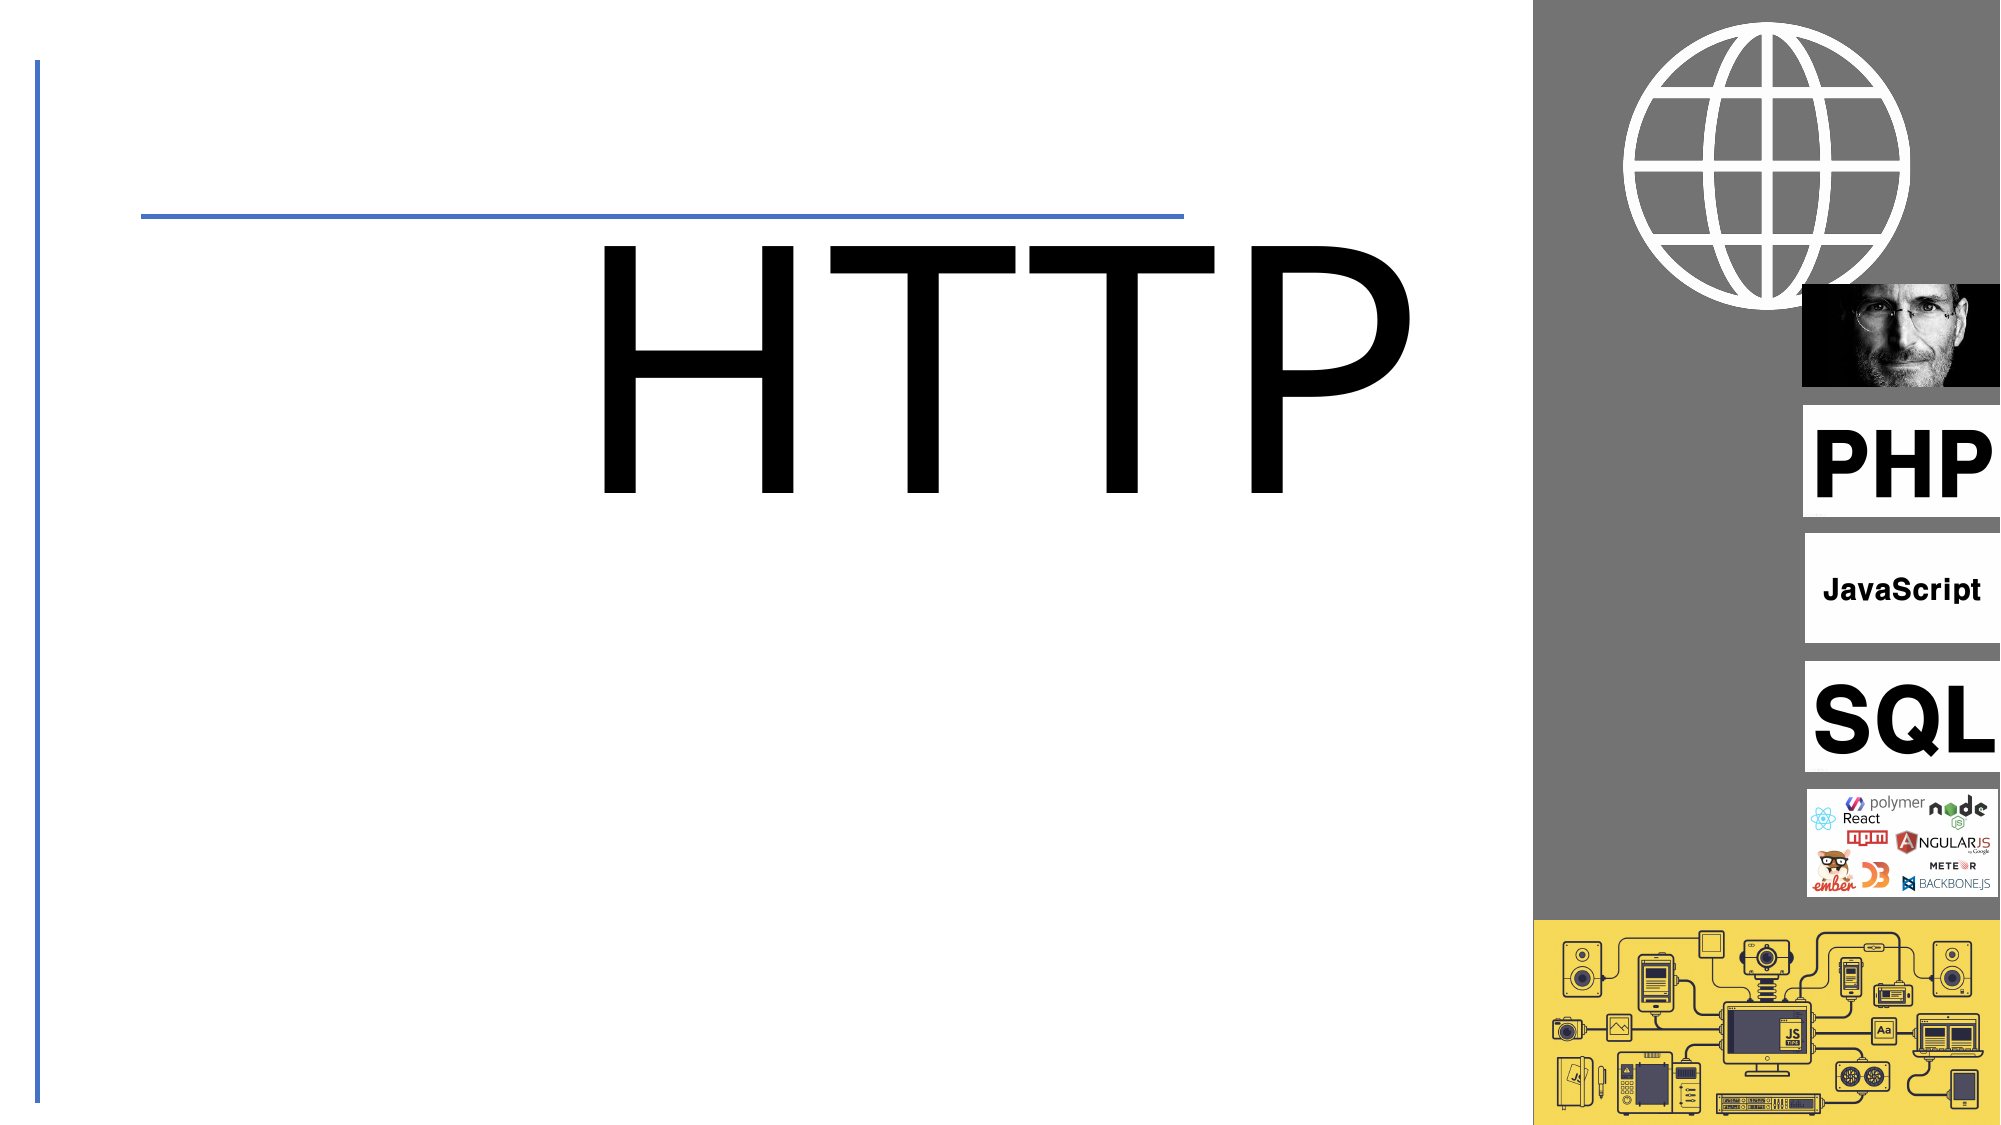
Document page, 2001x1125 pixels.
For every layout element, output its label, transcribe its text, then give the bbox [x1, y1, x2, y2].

title HTTP [249, 184, 1750, 576]
picture [1623, 22, 2000, 387]
picture [1534, 920, 2000, 1125]
picture [1803, 405, 2000, 517]
picture [1805, 533, 2000, 643]
picture [1807, 789, 1998, 897]
picture [1805, 661, 2001, 772]
